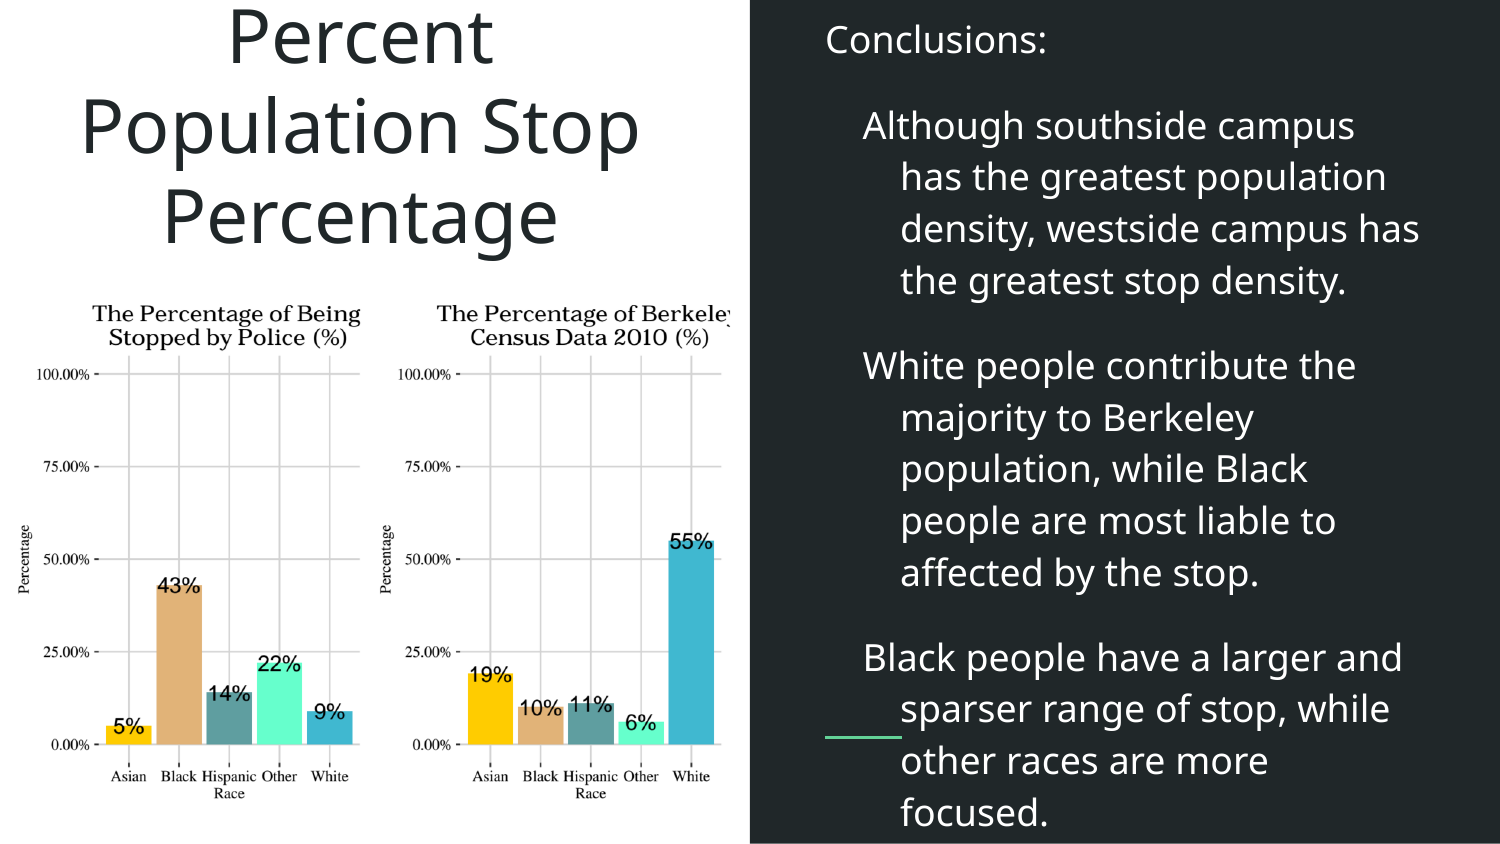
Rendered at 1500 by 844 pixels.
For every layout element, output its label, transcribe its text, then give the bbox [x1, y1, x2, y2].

title Percent Population Stop Percentage [28, 25, 693, 271]
picture [0, 273, 747, 805]
list Conclusions: Although southside campus has the greatest population density, westside campus has the greatest stop density. White people contribute the majority to Berkeley population, while Black people are most liable to affected by the stop. Black people have a larger and sparser range of stop, while other races are more focused. [810, 118, 1440, 725]
